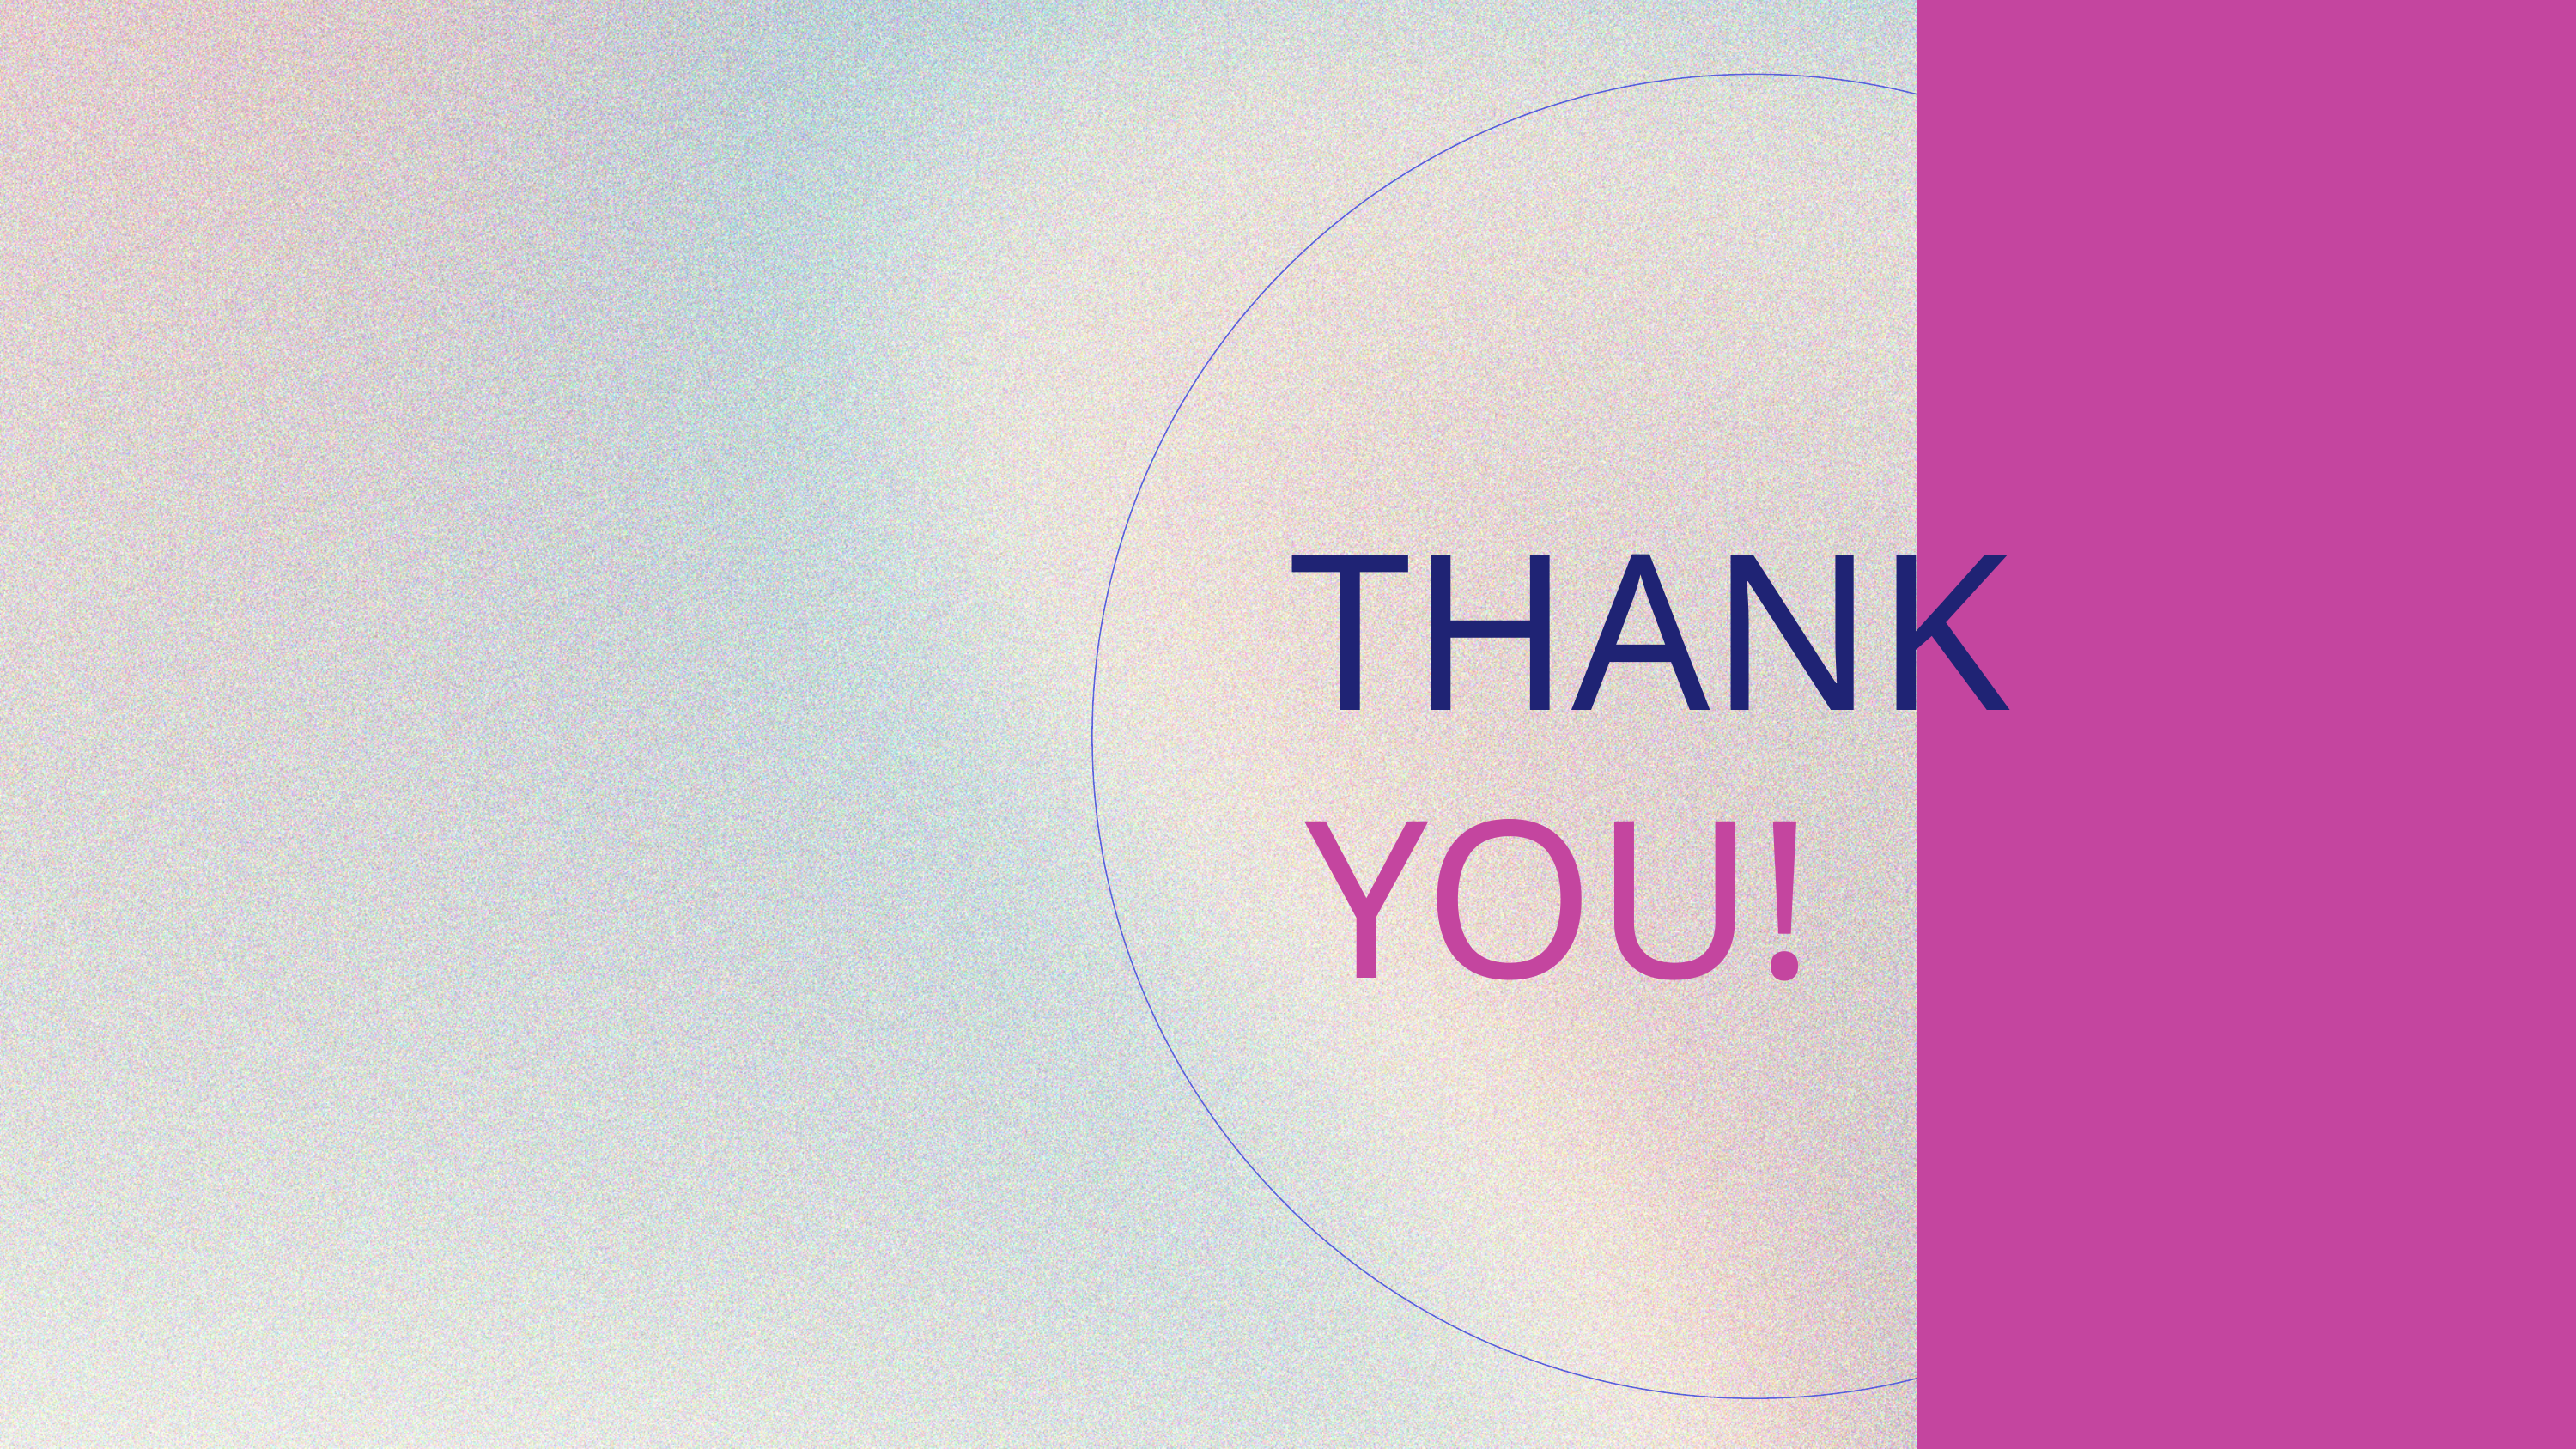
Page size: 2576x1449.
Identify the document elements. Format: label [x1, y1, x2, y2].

text_box [1091, 74, 1911, 1399]
text_box [1916, 0, 2576, 1449]
text_box [0, 0, 1911, 1449]
